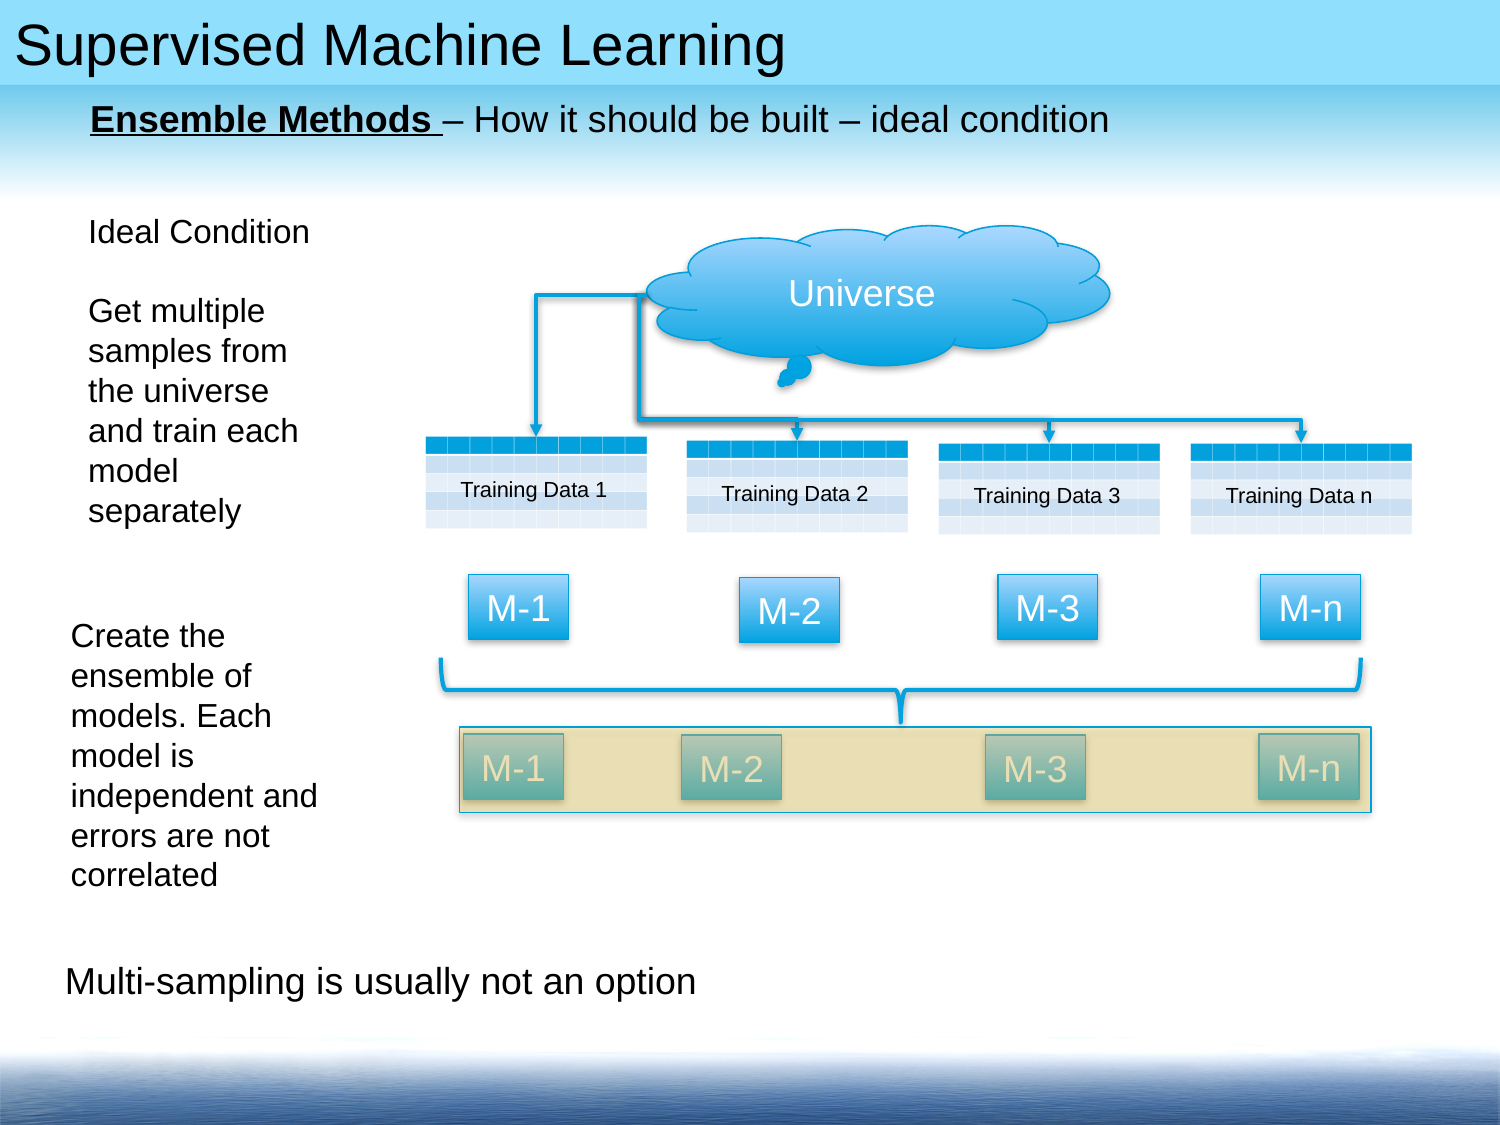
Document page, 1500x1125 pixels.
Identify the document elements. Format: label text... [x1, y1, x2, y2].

text_box Multi-sampling is usually not an option [49, 949, 913, 1010]
text_box Ideal Condition Get multiple samples from the universe and train each model separately [73, 202, 339, 537]
text_box Create the ensemble of models. Each model is independent and errors are not correlated [55, 606, 375, 901]
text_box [424, 225, 1413, 813]
text_box Ensemble Methods – How it should be built – ideal condition [75, 87, 1161, 193]
picture [0, 1037, 1500, 1125]
